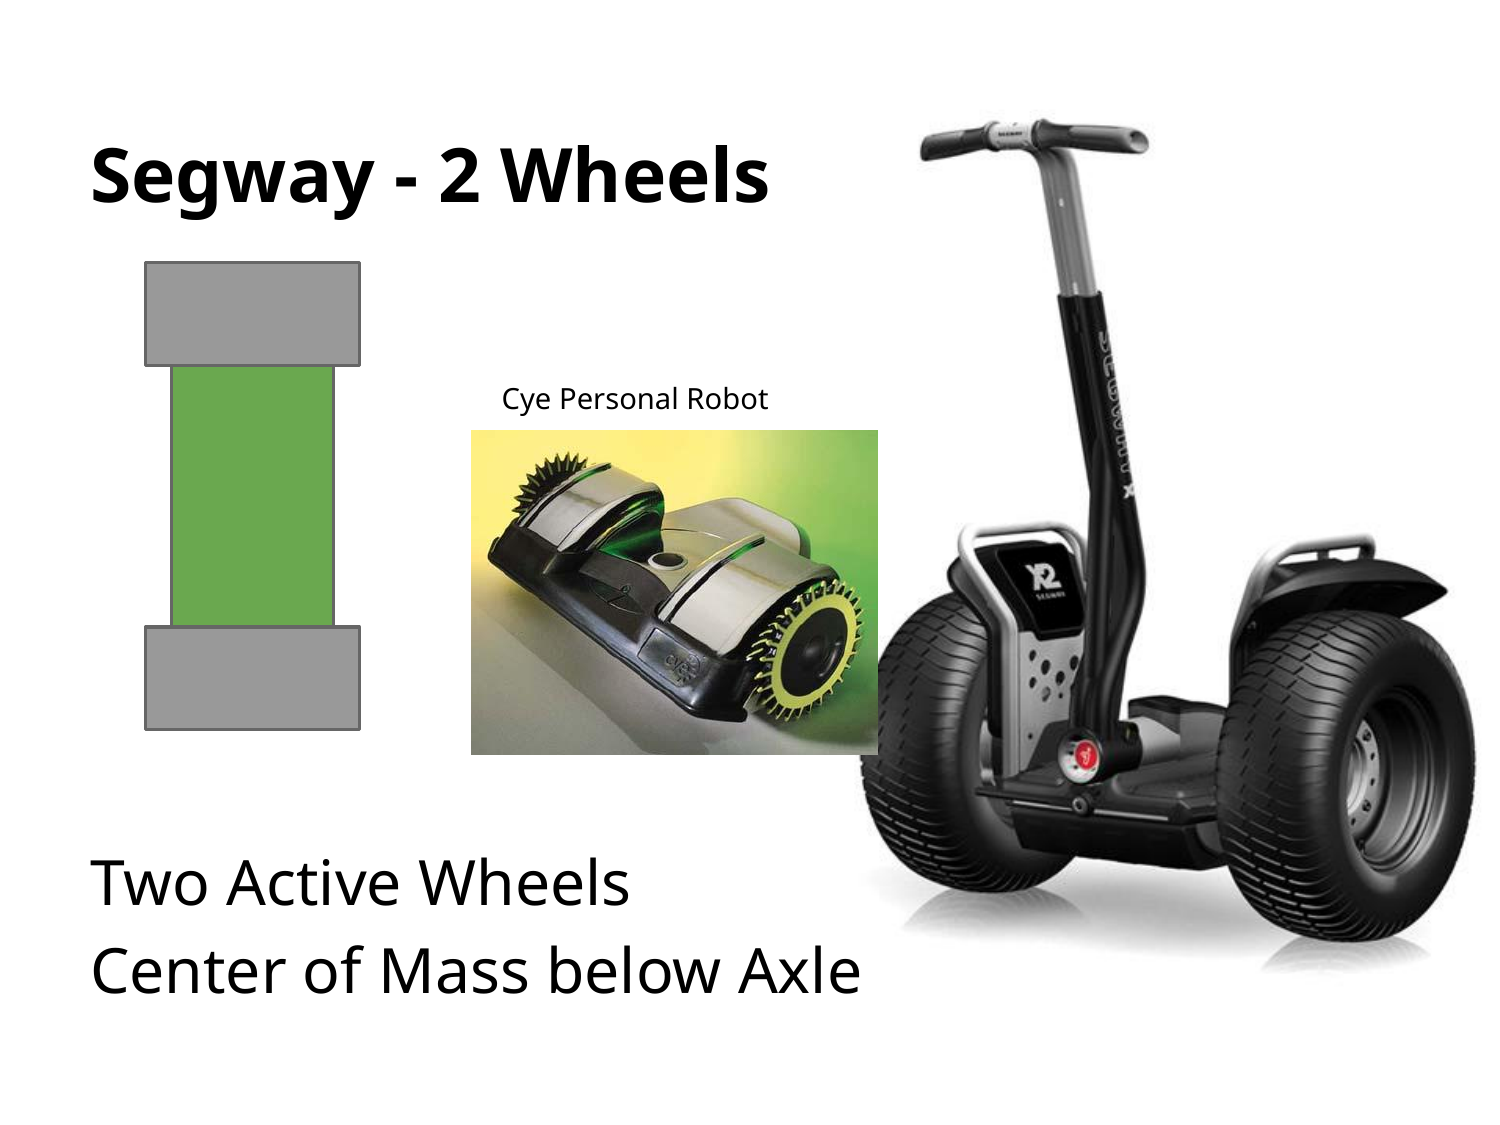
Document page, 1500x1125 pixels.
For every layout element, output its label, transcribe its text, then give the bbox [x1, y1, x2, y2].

text_box Cye Personal Robot [486, 365, 812, 421]
text_box [145, 626, 360, 730]
text_box [145, 262, 360, 366]
text_box [171, 366, 334, 626]
picture [471, 85, 1500, 1024]
list Two Active Wheels Center of Mass below Axle [75, 828, 931, 1125]
title Segway - 2 Wheels [75, 45, 1425, 233]
